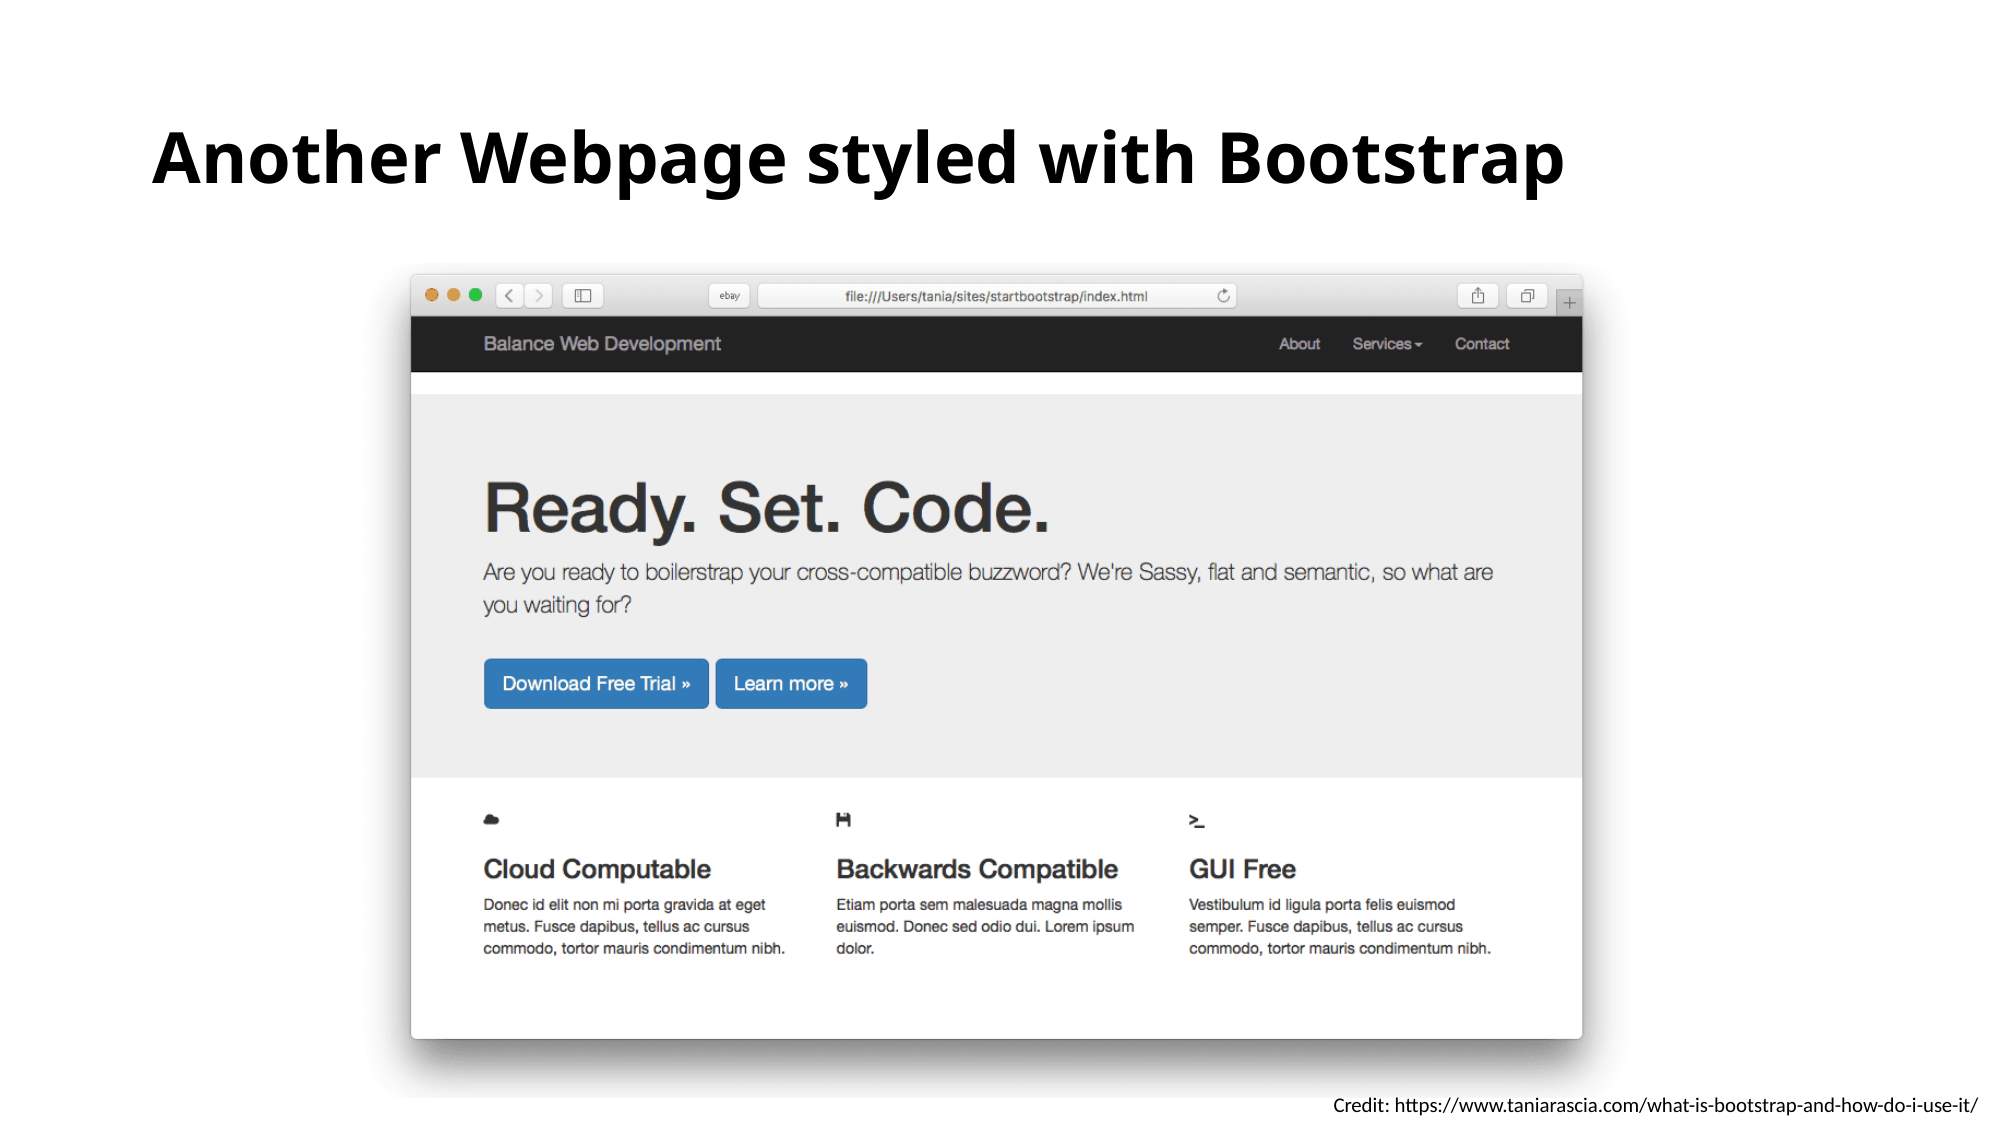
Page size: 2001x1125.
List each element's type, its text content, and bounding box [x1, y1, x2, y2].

picture [362, 263, 1638, 1098]
title Another Webpage styled with Bootstrap [137, 93, 1667, 229]
text_box Credit: https://www.taniarascia.com/what-is-bootstrap-and-how-do-i-use-it/ [1318, 1084, 1994, 1125]
